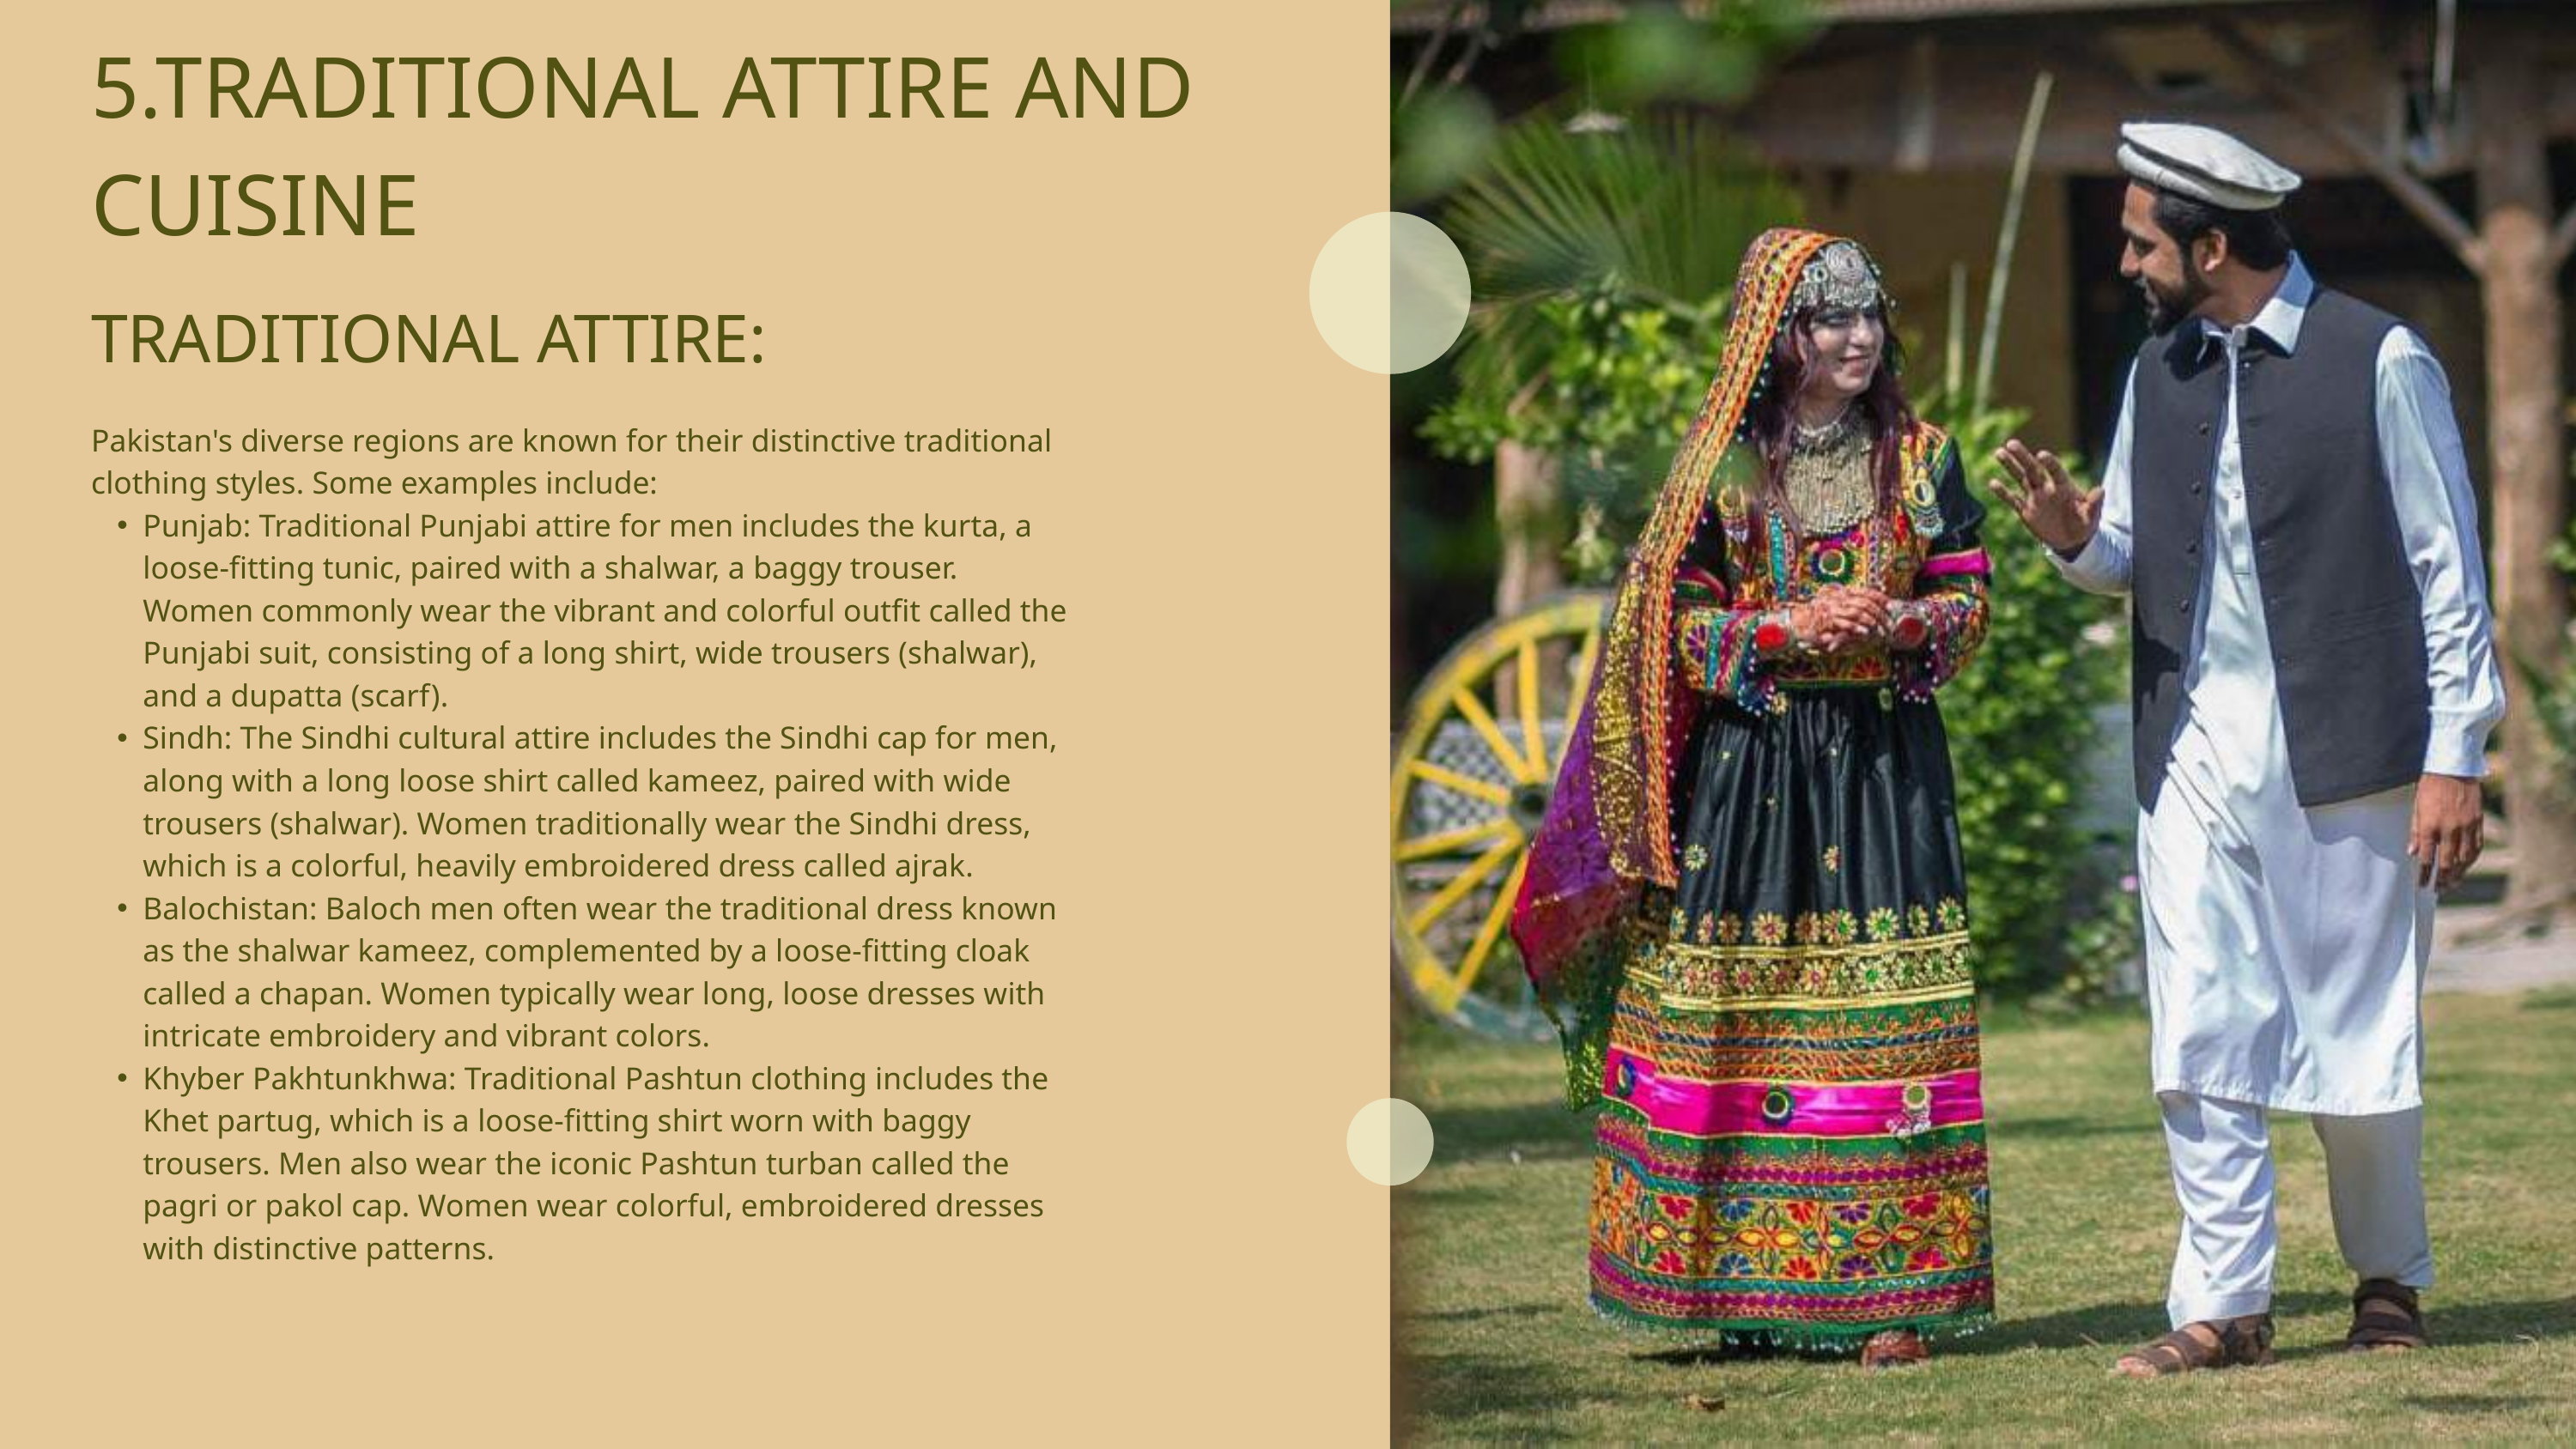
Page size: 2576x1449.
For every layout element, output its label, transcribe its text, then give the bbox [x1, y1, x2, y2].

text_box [1346, 1097, 1435, 1186]
text_box 5.TRADITIONAL ATTIRE AND CUISINE [91, 16, 1346, 252]
text_box Pakistan's diverse regions are known for their distinctive traditional clothing styles. Some examples include: Punjab: Traditional Punjabi attire for men includes the kurta, a loose-fitting tunic, paired with a shalwar, a baggy trouser. Women commonly wear the vibrant and colorful outfit called the Punjabi suit, consisting of a long shirt, wide trousers (shalwar), and a dupatta (scarf). Sindh: The Sindhi cultural attire includes the Sindhi cap for men, along with a long loose shirt called kameez, paired with wide trousers (shalwar). Women traditionally wear the Sindhi dress, which is a colorful, heavily embroidered dress called ajrak. Balochistan: Baloch men often wear the traditional dress known as the shalwar kameez, complemented by a loose-fitting cloak called a chapan. Women typically wear long, loose dresses with intricate embroidery and vibrant colors. Khyber Pakhtunkhwa: Traditional Pashtun clothing includes the Khet partug, which is a loose-fitting shirt worn with baggy trousers. Men also wear the iconic Pashtun turban called the pagri or pakol cap. Women wear colorful, embroidered dresses with distinctive patterns. [91, 415, 1071, 1309]
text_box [1309, 211, 1472, 374]
text_box TRADITIONAL ATTIRE: [91, 283, 1025, 377]
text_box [1389, 0, 2576, 1449]
